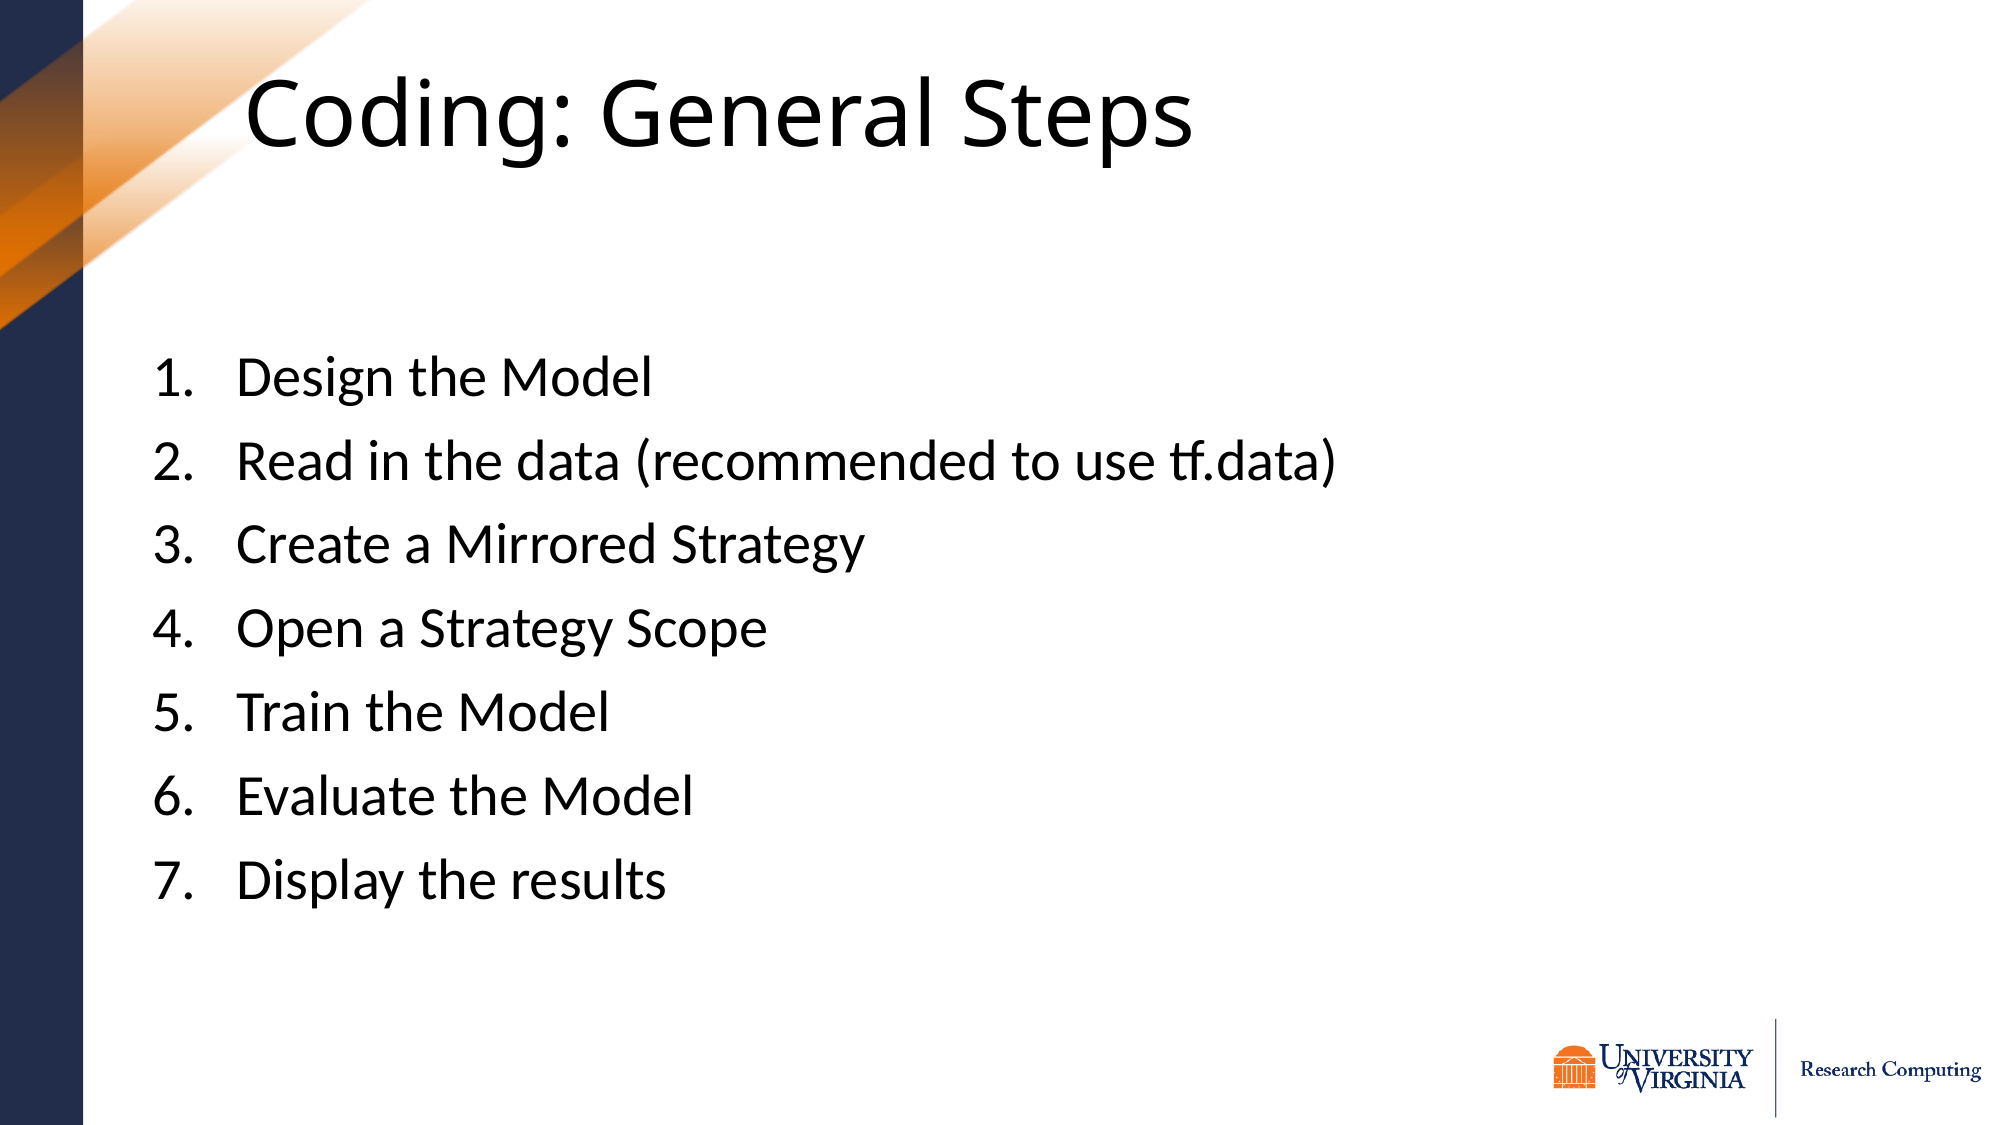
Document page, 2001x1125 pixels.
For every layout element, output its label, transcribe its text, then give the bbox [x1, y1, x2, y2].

picture [0, 0, 378, 338]
list Design the Model Read in the data (recommended to use tf.data) Create a Mirrored Strategy Open a Strategy Scope Train the Model Evaluate the Model Display the results [137, 338, 1863, 1086]
title Coding: General Steps [229, 59, 1805, 278]
picture [1543, 1010, 1995, 1124]
